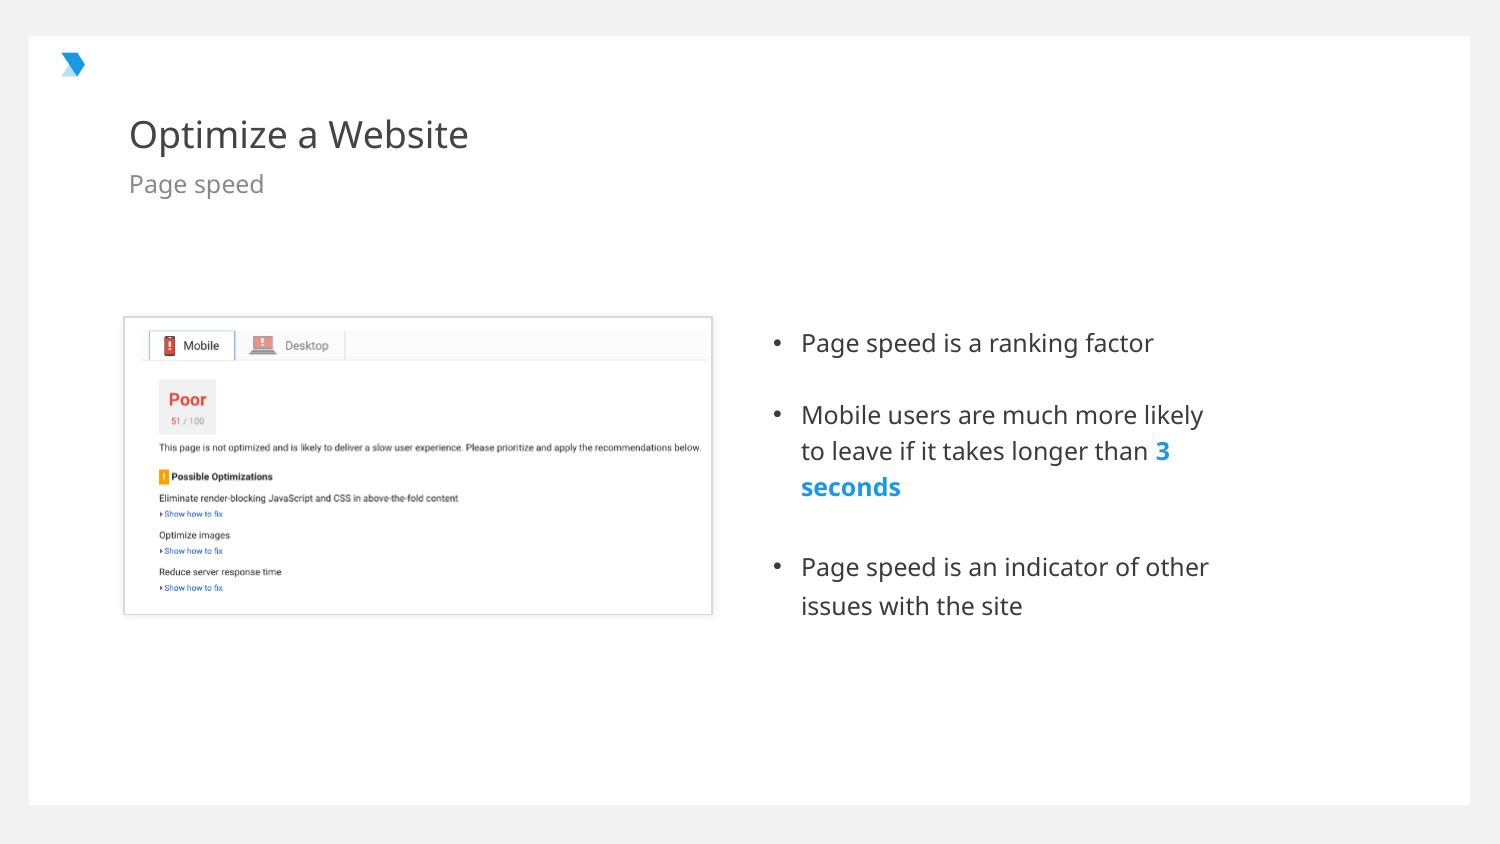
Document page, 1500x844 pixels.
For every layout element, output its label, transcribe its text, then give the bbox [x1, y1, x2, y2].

text_box Page speed is a ranking factor Mobile users are much more likely to leave if it takes longer than 3 seconds Page speed is an indicator of other issues with the site [758, 311, 1246, 628]
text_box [61, 52, 85, 77]
text_box [123, 316, 713, 615]
picture [130, 320, 708, 602]
text_box [29, 36, 1470, 805]
title Optimize a Website [114, 113, 1185, 159]
list Page speed [114, 164, 1187, 219]
